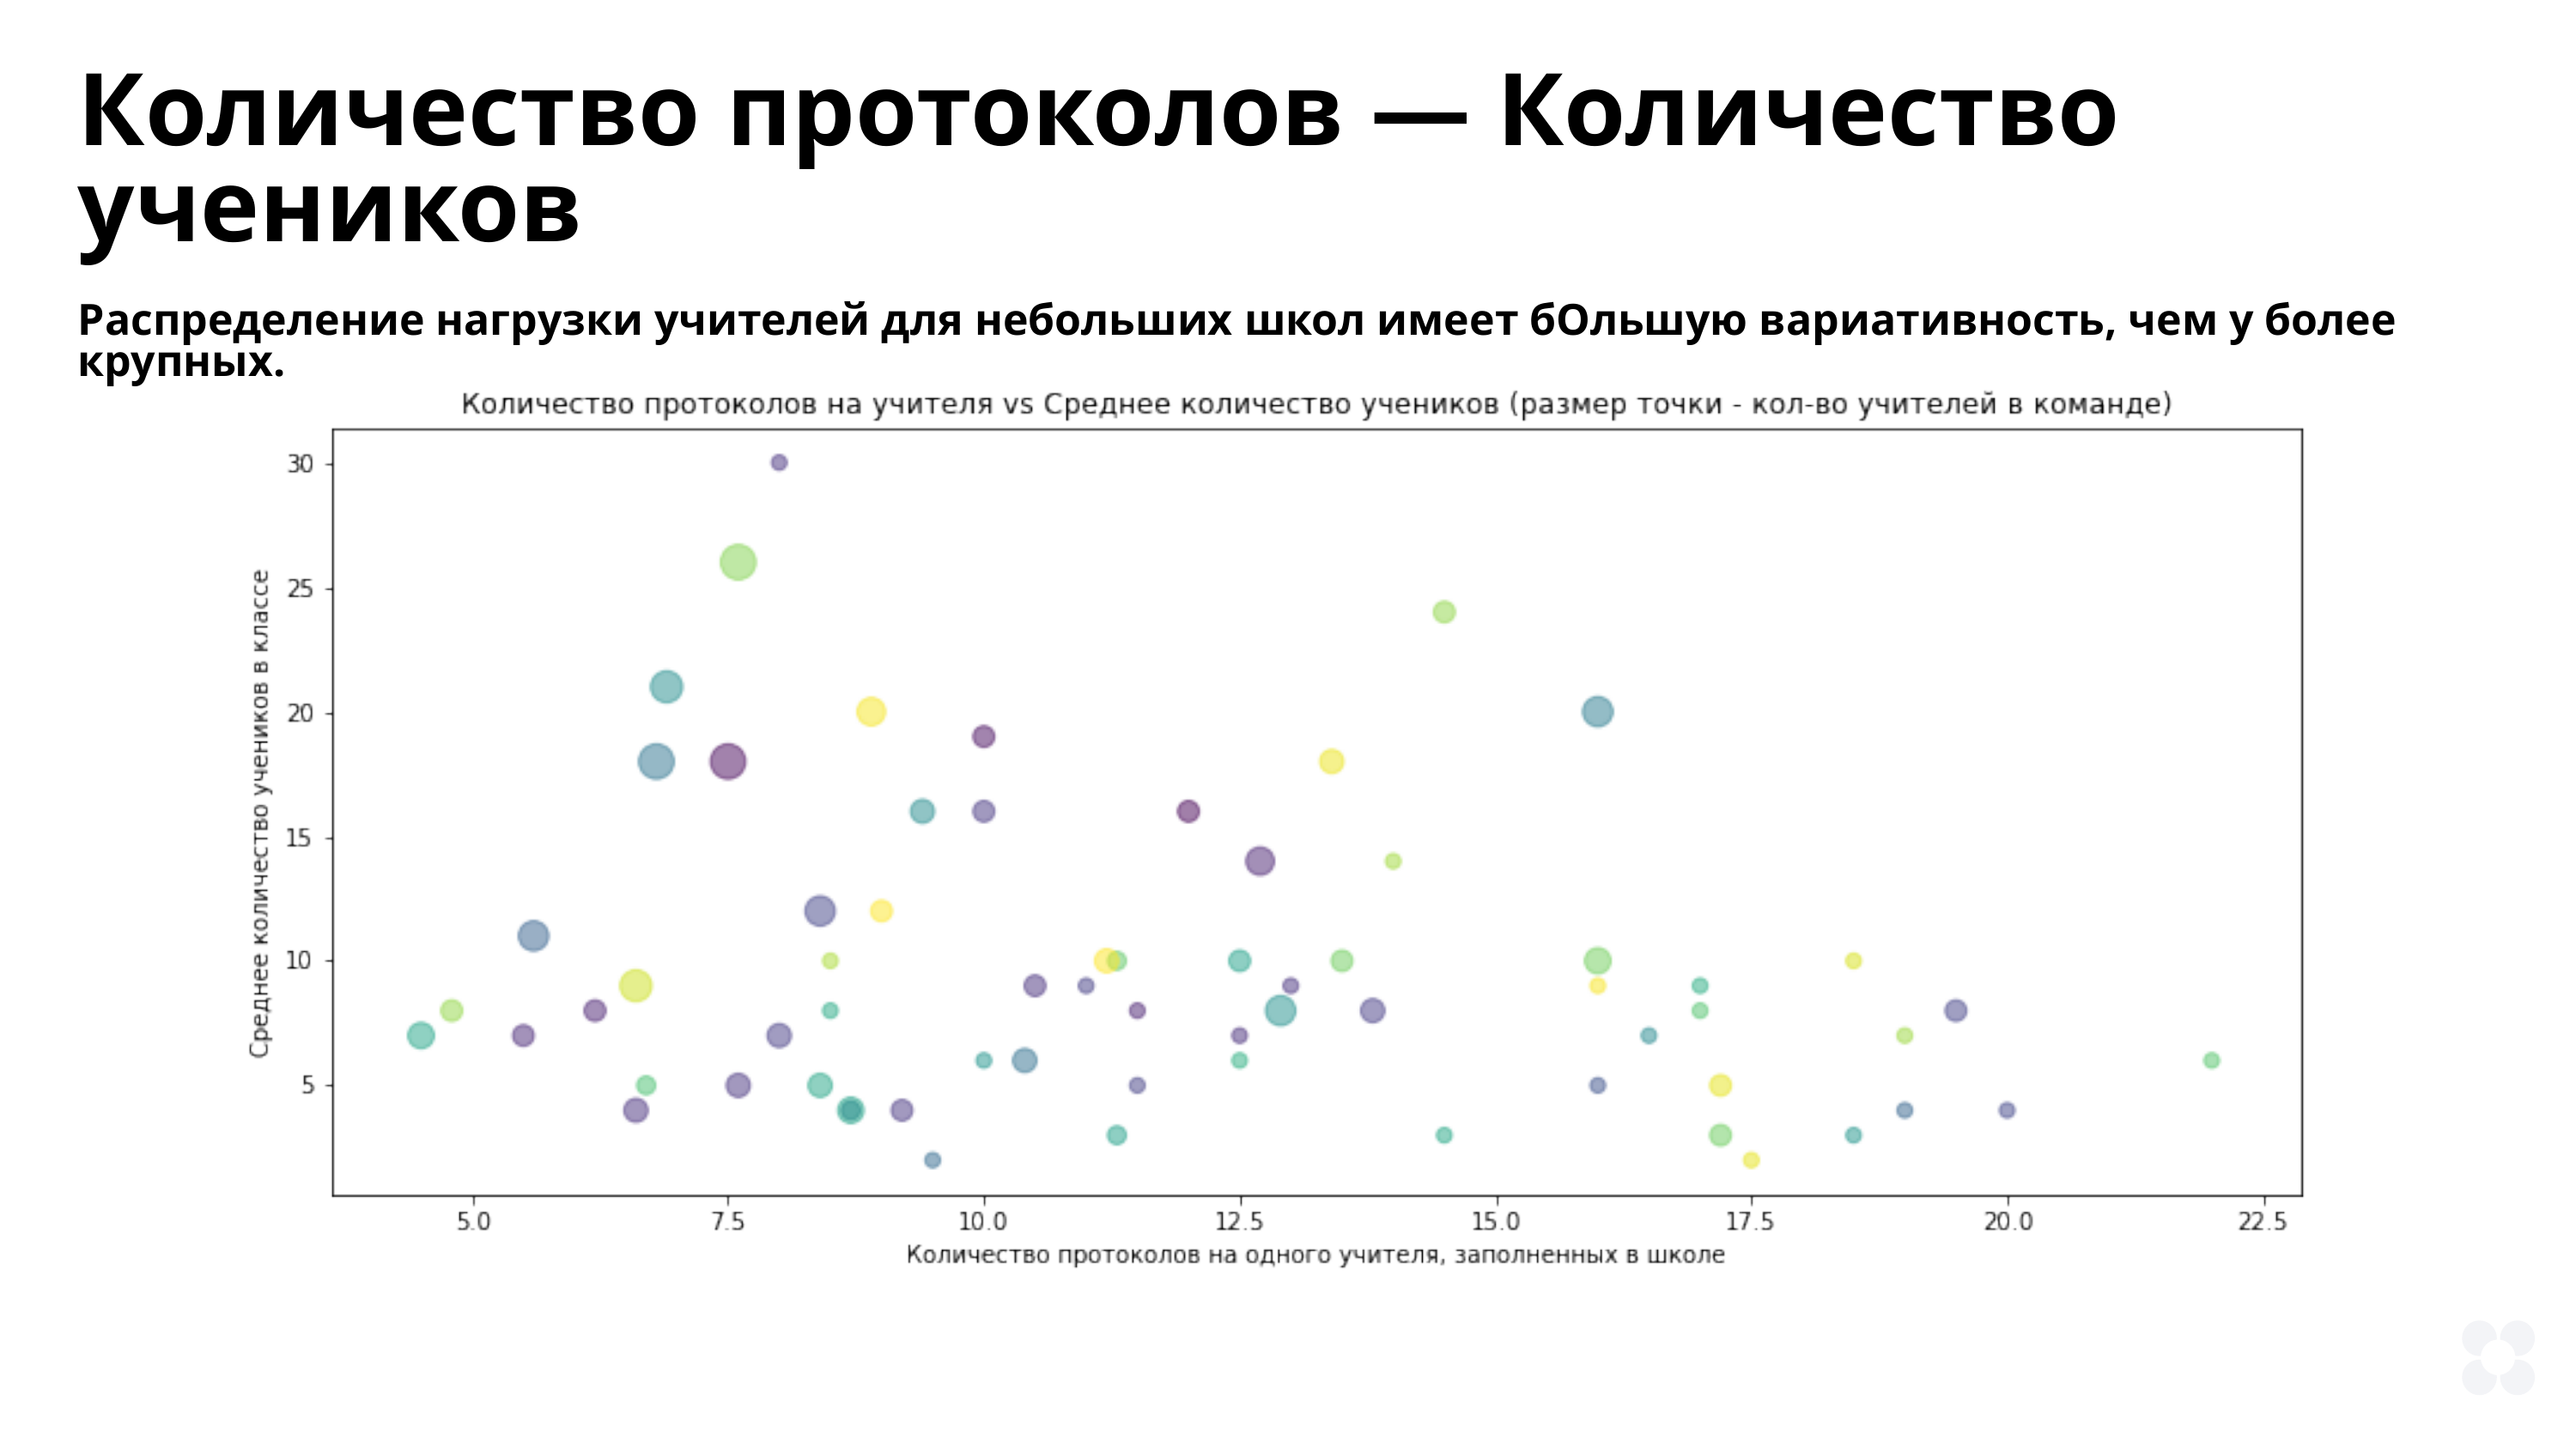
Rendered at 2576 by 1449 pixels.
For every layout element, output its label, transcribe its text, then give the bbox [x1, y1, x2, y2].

text_box Количество протоколов — Количество учеников Распределение нагрузки учителей для небольших школ имеет бОльшую вариативность, чем у более крупных. [77, 69, 2576, 299]
picture [15, 306, 2556, 1323]
